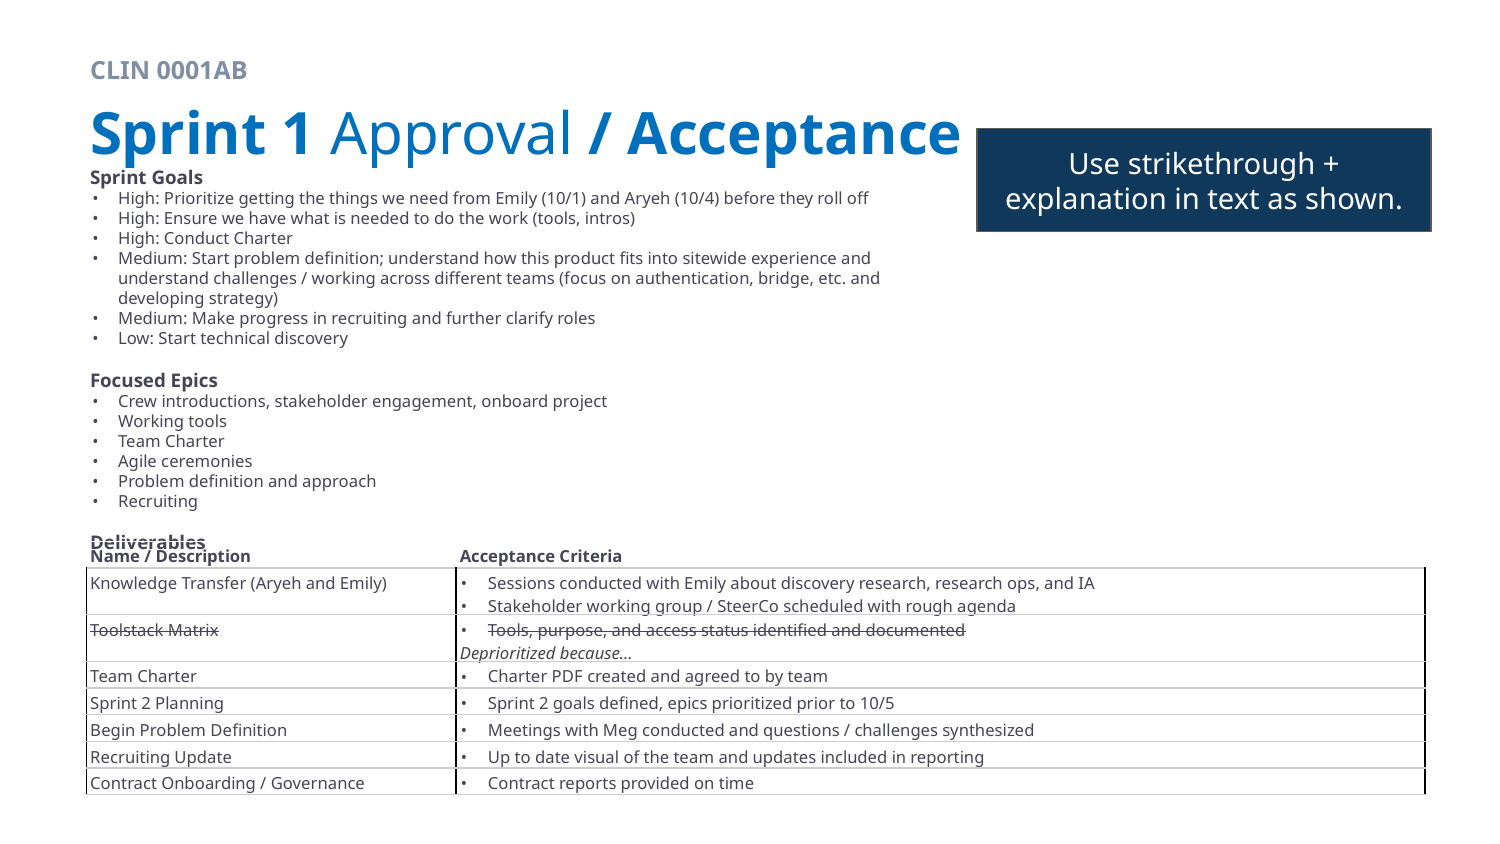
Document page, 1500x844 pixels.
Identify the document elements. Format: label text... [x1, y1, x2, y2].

table_cell Sprint 2 Planning [87, 689, 455, 714]
table_header Name / Description [87, 542, 455, 567]
table_cell Team Charter [87, 662, 455, 687]
table_cell Sessions conducted with Emily about discovery research, research ops, and IA Stakeholder working group / SteerCo scheduled with rough agenda [457, 569, 1424, 614]
text_box Use strikethrough + explanation in text as shown. [976, 128, 1432, 232]
list CLIN 0001AB [75, 40, 1425, 84]
table_cell Recruiting Update [87, 742, 455, 767]
table_header Acceptance Criteria [457, 542, 1424, 567]
text_box Sprint Goals High: Prioritize getting the things we need from Emily (10/1) and Aryeh (10/4) before they roll off High: Ensure we have what is needed to do the work (tools, intros) High: Conduct Charter Medium: Start problem definition; understand how this product fits into sitewide experience and understand challenges / working across different teams (focus on authentication, bridge, etc. and developing strategy) Medium: Make progress in recruiting and further clarify roles Low: Start technical discovery Focused Epics Crew introductions, stakeholder engagement, onboard project Working tools Team Charter Agile ceremonies Problem definition and approach Recruiting Deliverables [75, 188, 977, 569]
table_cell Knowledge Transfer (Aryeh and Emily) [87, 569, 455, 614]
table_cell Up to date visual of the team and updates included in reporting [457, 742, 1424, 767]
table_cell Toolstack Matrix [87, 615, 455, 661]
title Sprint 1 Approval / Acceptance [75, 84, 1425, 188]
table_cell Begin Problem Definition [87, 715, 455, 741]
table_cell Contract reports provided on time [457, 769, 1424, 794]
table_cell Charter PDF created and agreed to by team [457, 662, 1424, 687]
table_cell Tools, purpose, and access status identified and documented Deprioritized because... [457, 615, 1424, 661]
table_cell Sprint 2 goals defined, epics prioritized prior to 10/5 [457, 689, 1424, 714]
table_cell Contract Onboarding / Governance [87, 769, 455, 794]
table_cell Meetings with Meg conducted and questions / challenges synthesized [457, 715, 1424, 741]
